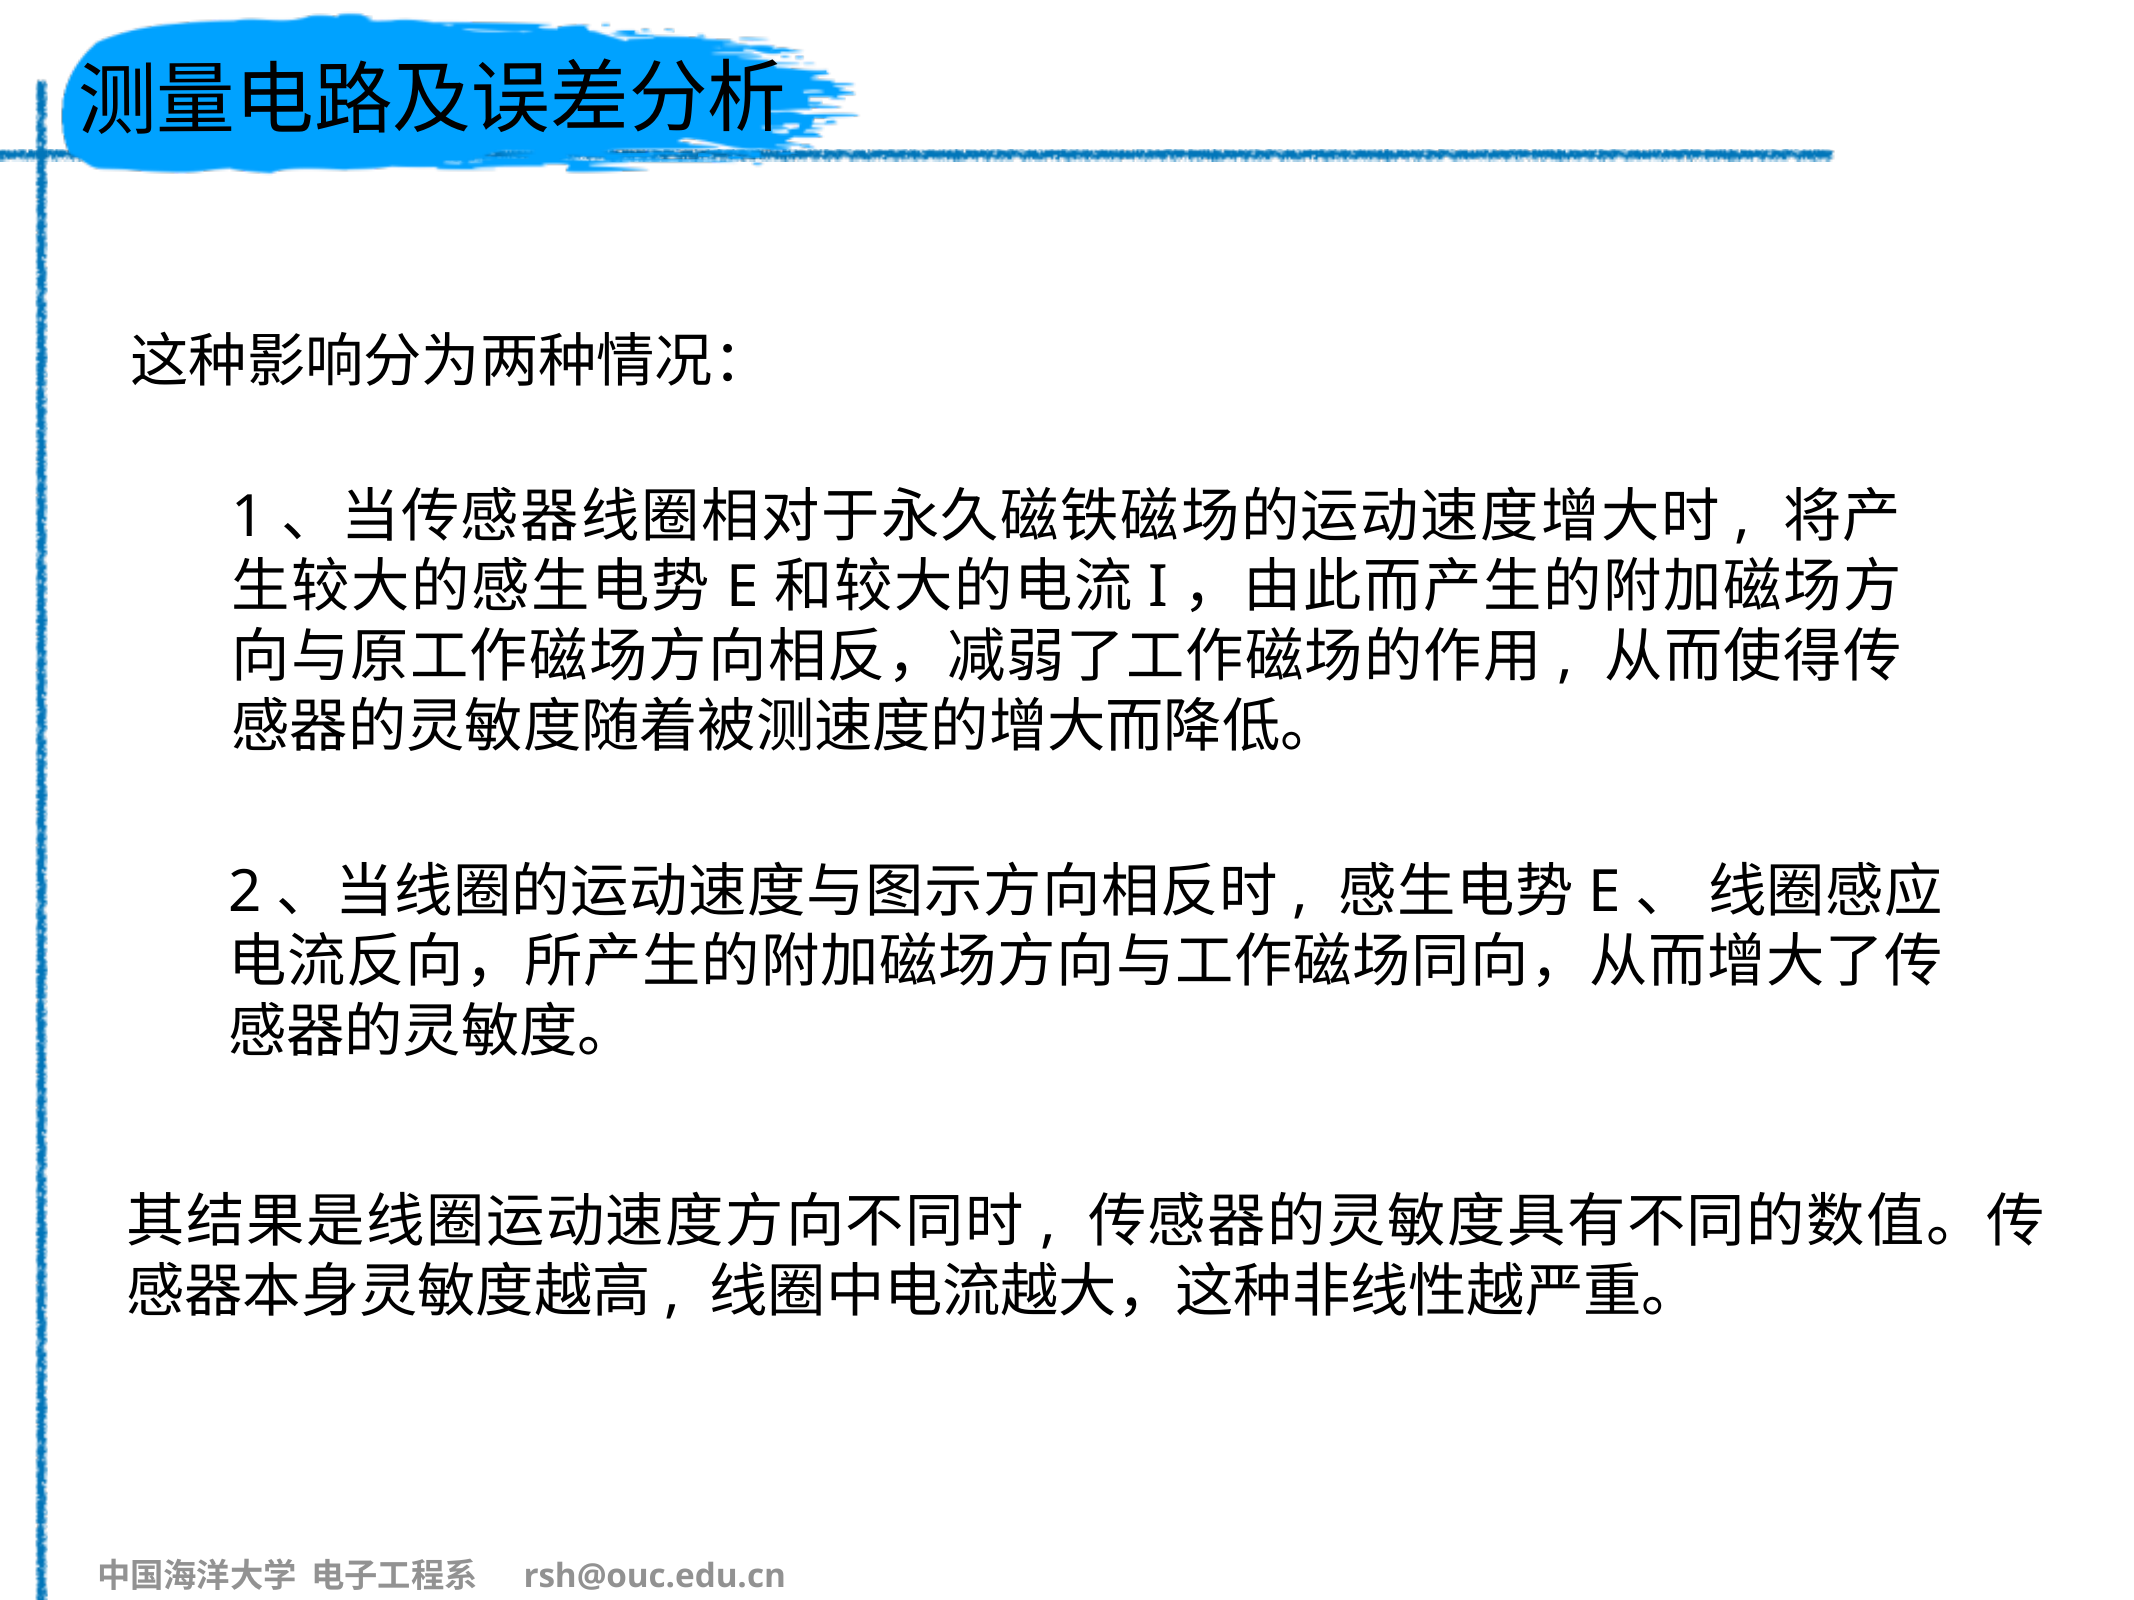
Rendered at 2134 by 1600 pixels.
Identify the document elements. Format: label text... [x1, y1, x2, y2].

title 测量电路及误差分析 [66, 0, 799, 188]
text_box 1、当传感器线圈相对于永久磁铁磁场的运动速度增大时, 将产生较大的感生电势E和较大的电流I，由此而产生的附加磁场方向与原工作磁场方向相反，减弱了工作磁场的作用, 从而使得传感器的灵敏度随着被测速度的增大而降低。 [224, 470, 1909, 766]
picture [798, 10, 1841, 178]
text_box 其结果是线圈运动速度方向不同时, 传感器的灵敏度具有不同的数值。传感器本身灵敏度越高, 线圈中电流越大，这种非线性越严重。 [118, 1174, 2054, 1332]
picture [0, 10, 67, 1600]
text_box 2、当线圈的运动速度与图示方向相反时, 感生电势E、 线圈感应电流反向，所产生的附加磁场方向与工作磁场同向，从而增大了传感器的灵敏度。 [220, 845, 1951, 1071]
text_box 这种影响分为两种情况： [123, 315, 780, 401]
